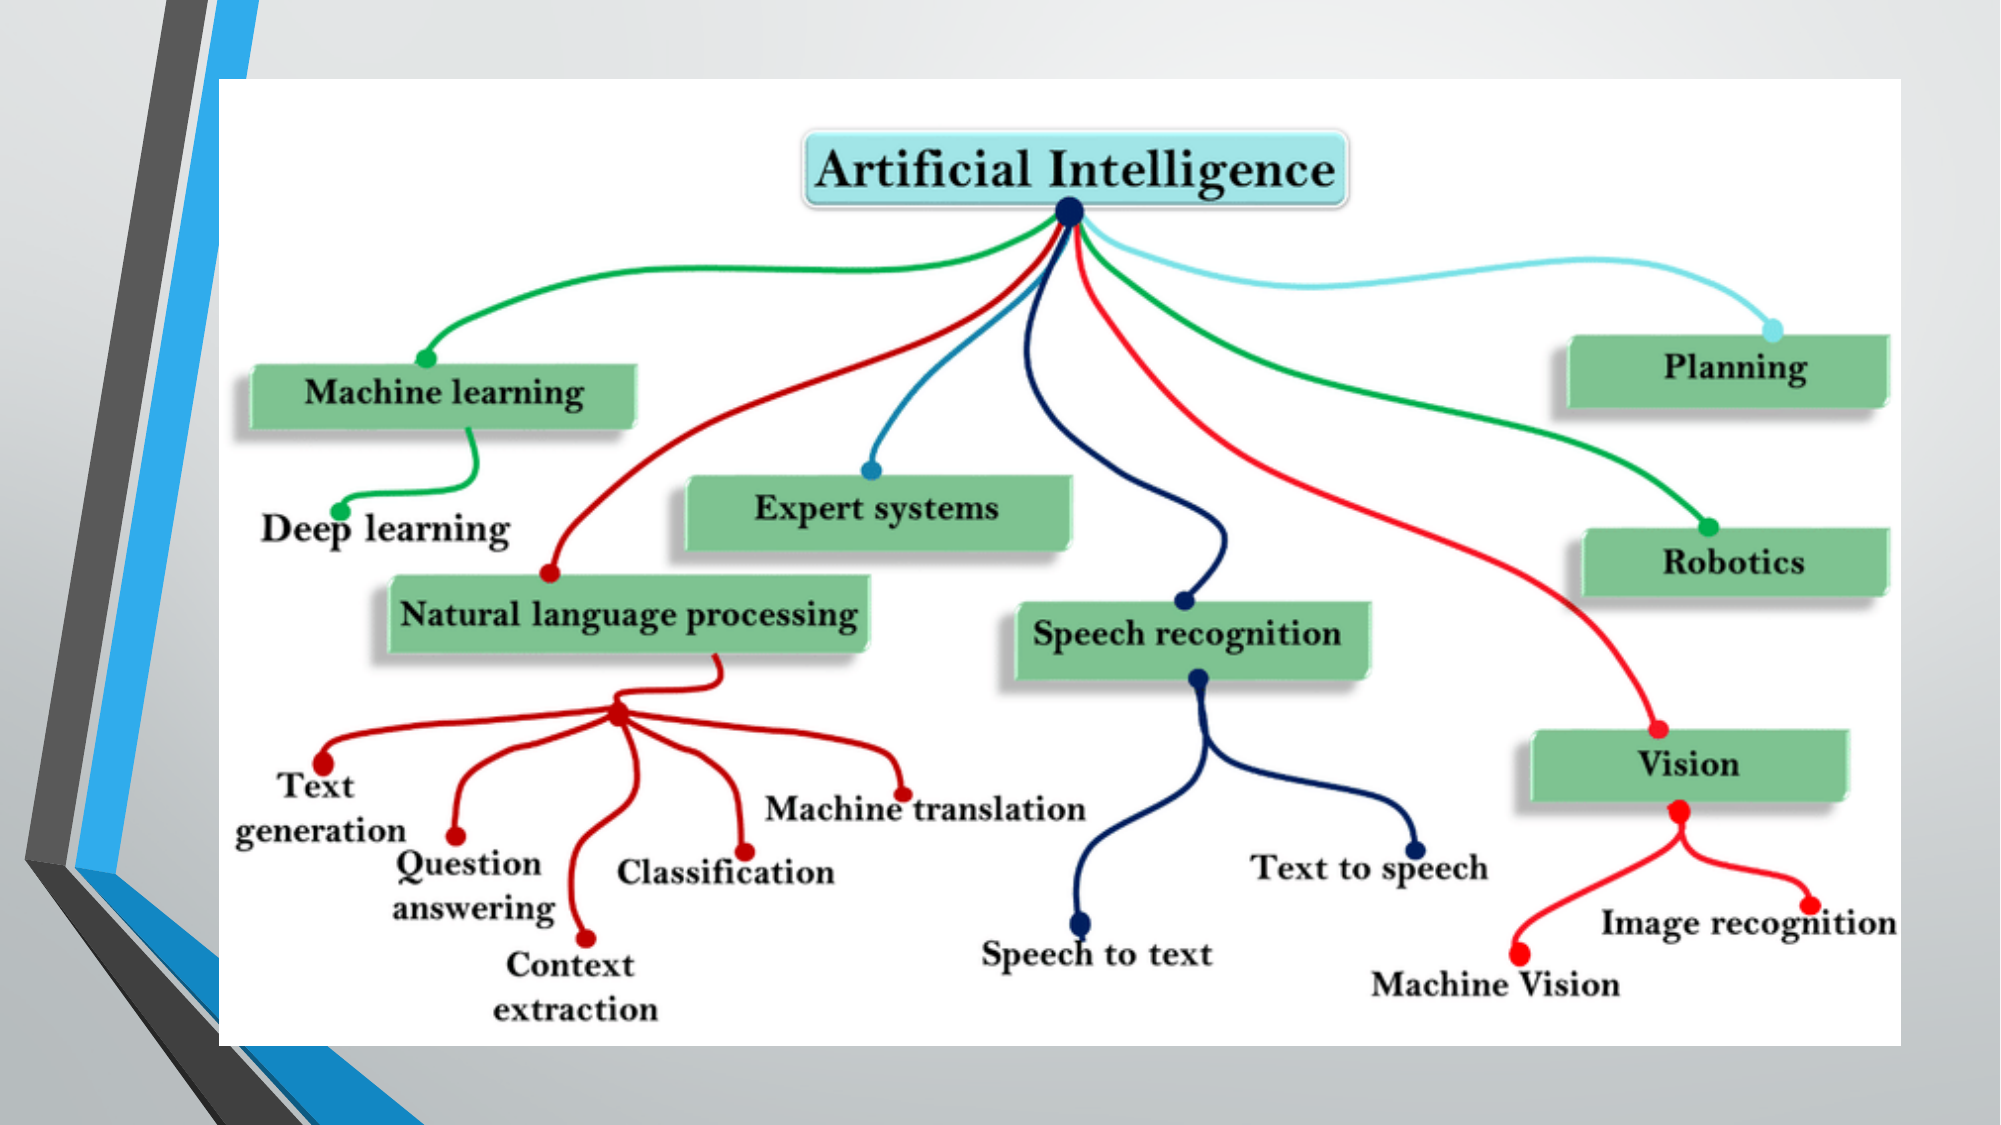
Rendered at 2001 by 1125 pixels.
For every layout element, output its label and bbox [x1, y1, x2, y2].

picture [219, 79, 1902, 1046]
